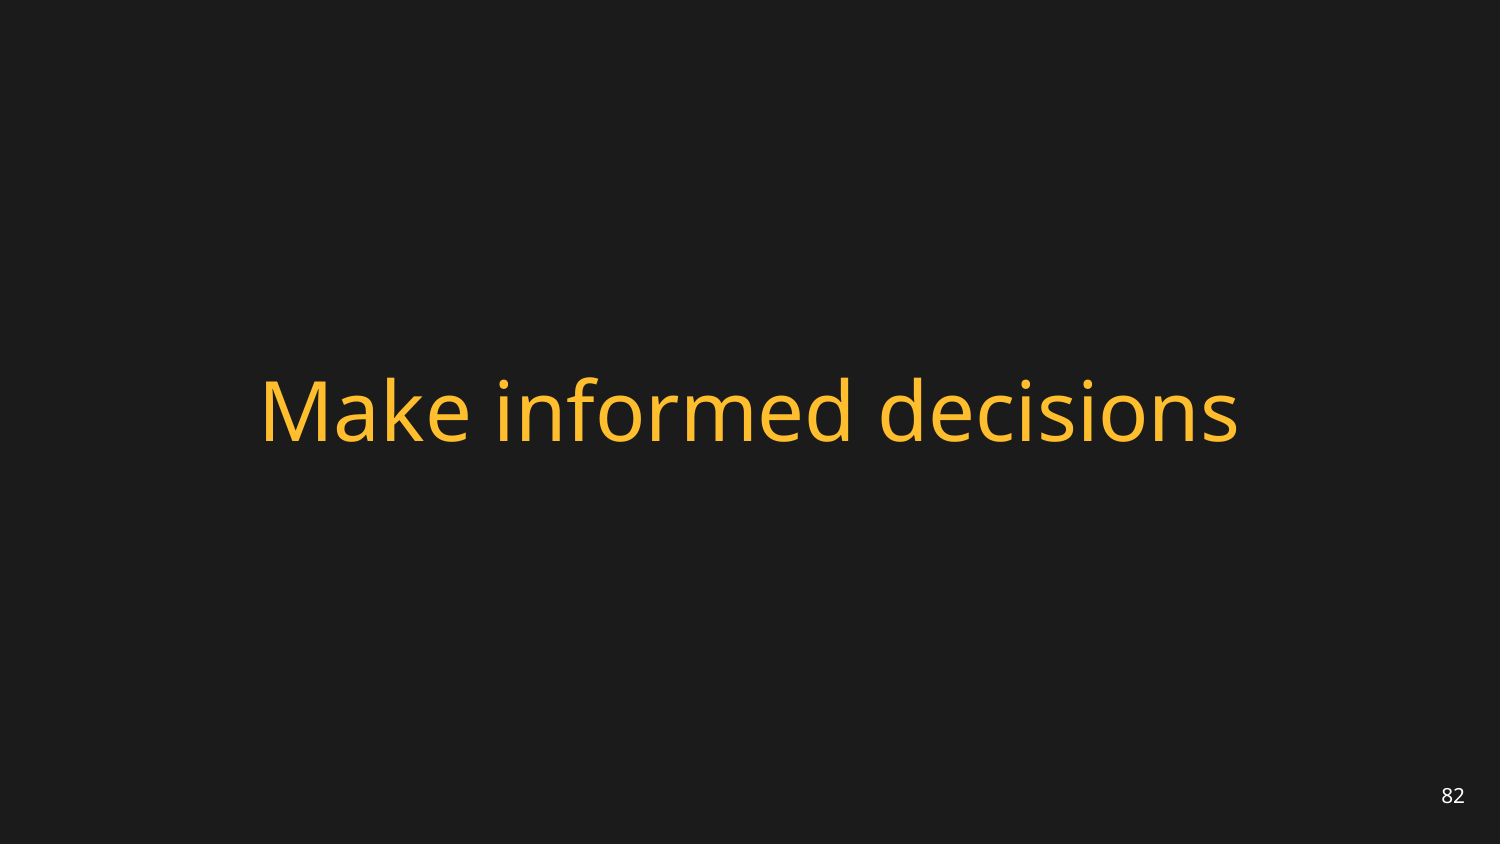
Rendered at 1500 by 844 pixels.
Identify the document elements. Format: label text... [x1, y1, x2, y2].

slide_number 82 [1389, 764, 1480, 830]
title Make informed decisions [51, 72, 1449, 753]
